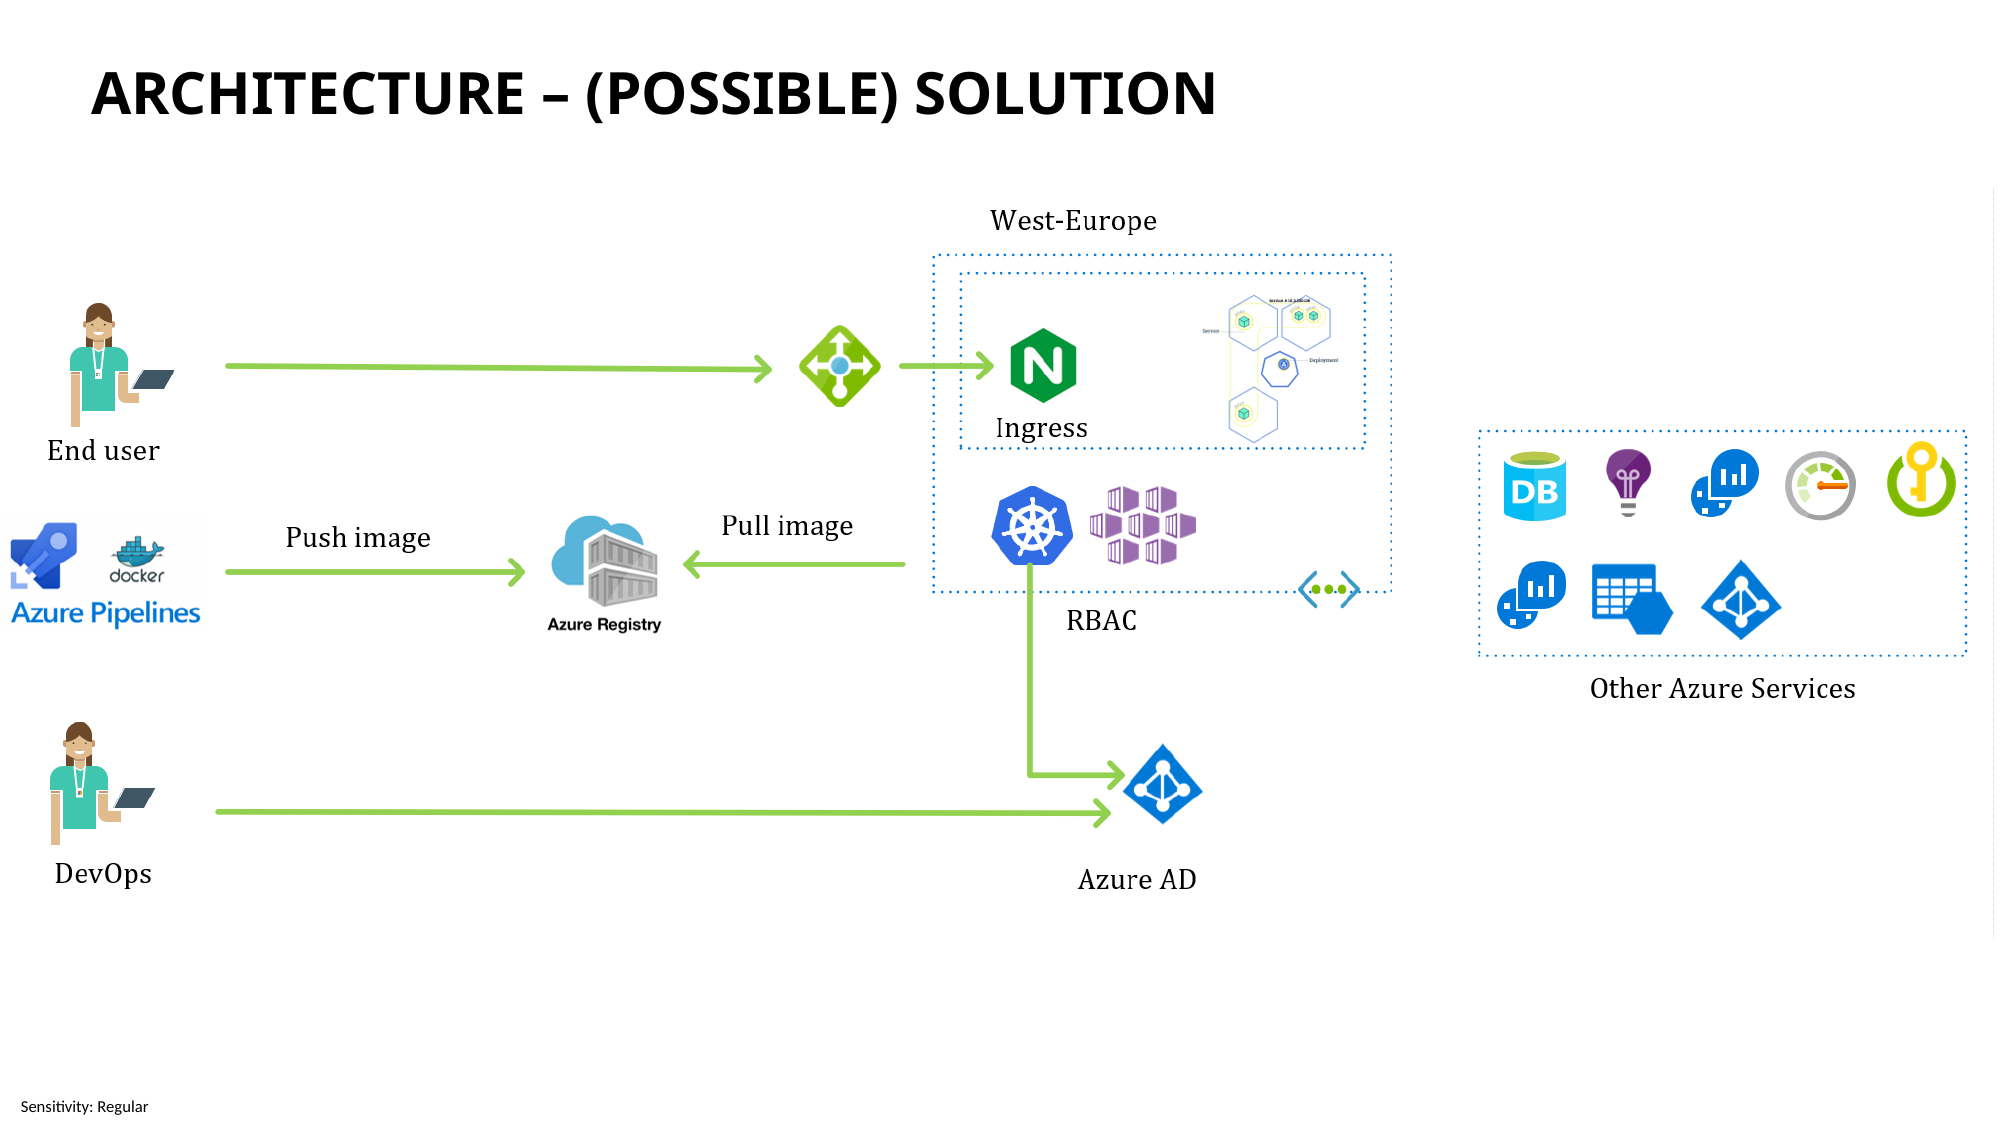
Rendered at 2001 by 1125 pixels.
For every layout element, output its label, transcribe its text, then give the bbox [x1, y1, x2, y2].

picture [0, 187, 2000, 938]
title Architecture – (possible) Solution [91, 56, 1266, 152]
